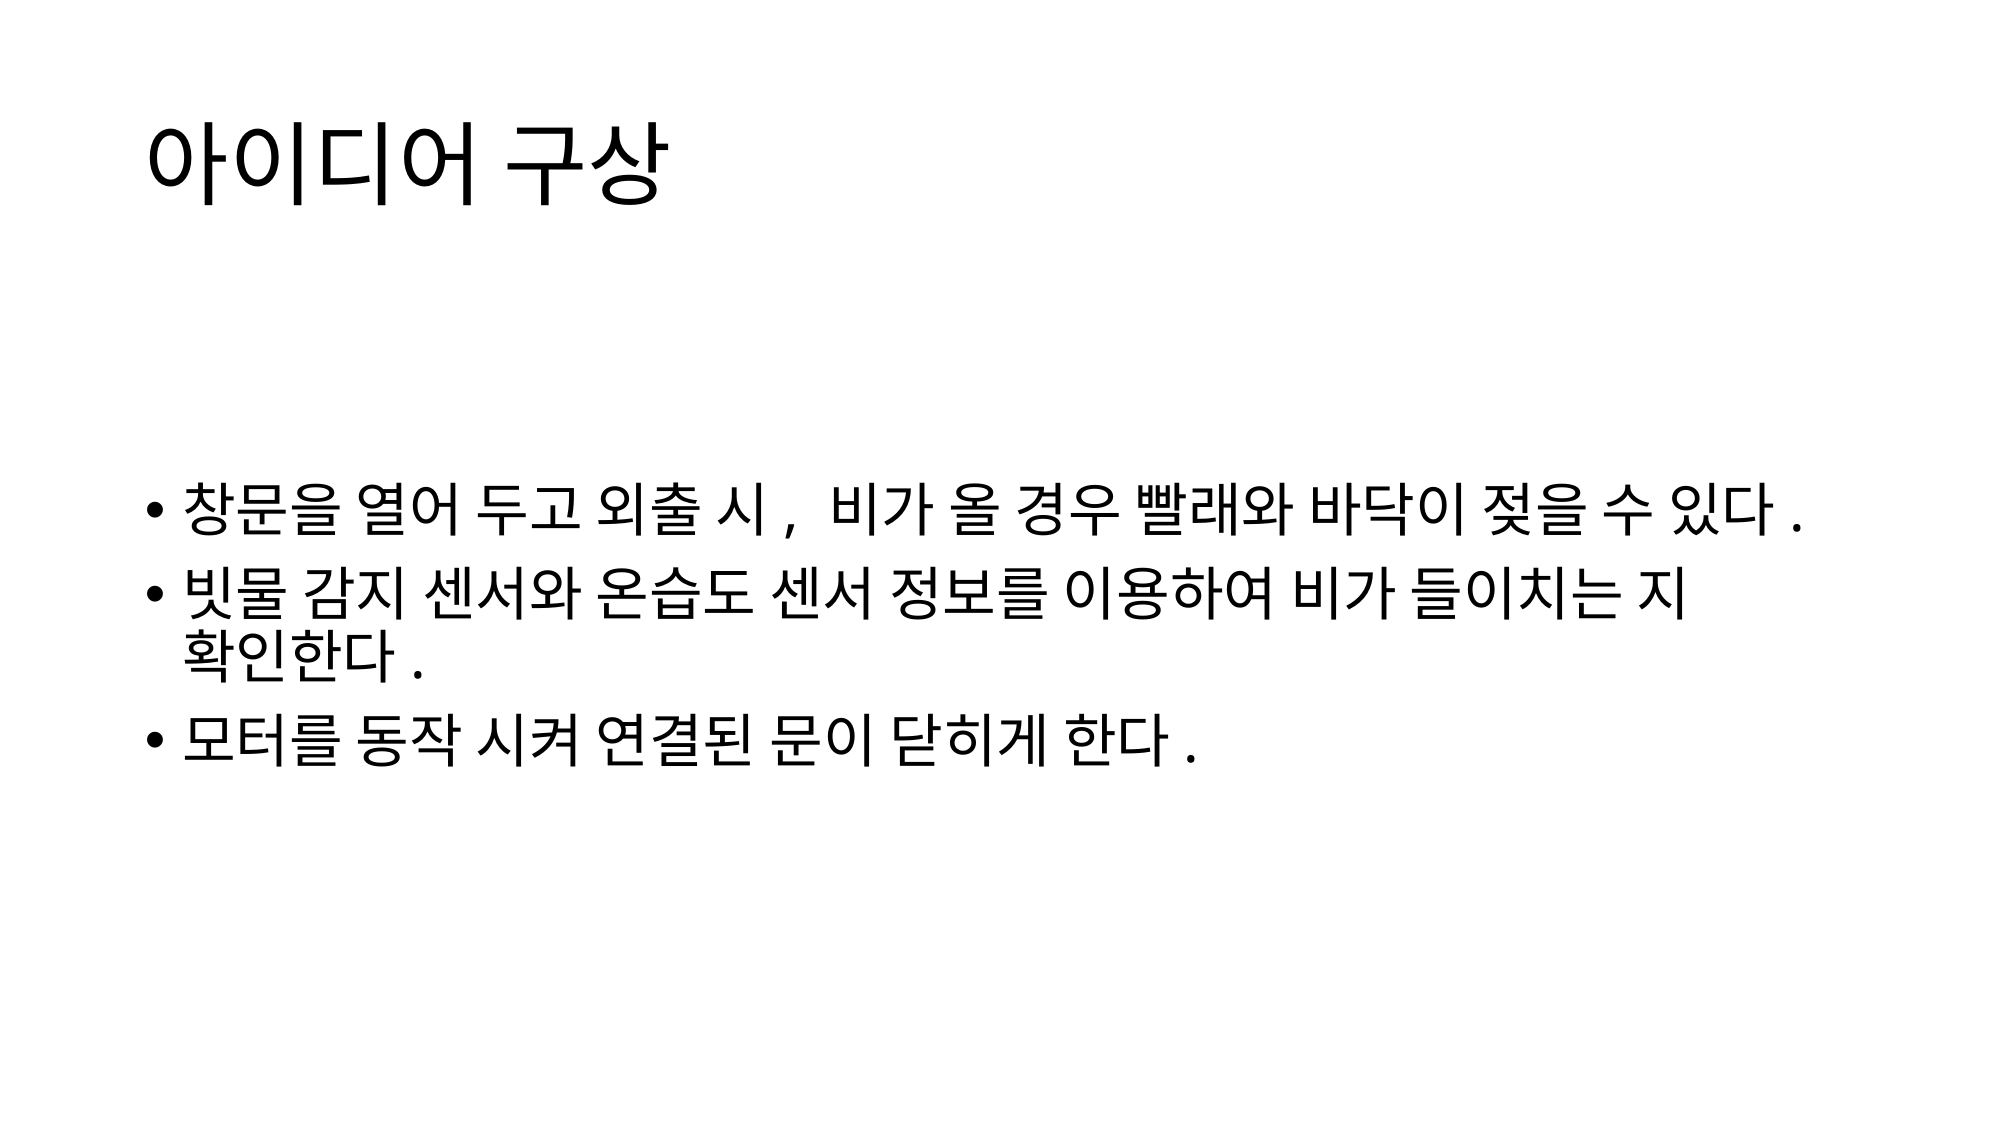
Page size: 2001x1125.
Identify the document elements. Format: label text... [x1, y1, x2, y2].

title 아이디어 구상 [136, 59, 1863, 278]
list 창문을 열어 두고 외출 시, 비가 올 경우 빨래와 바닥이 젖을 수 있다. 빗물 감지 센서와 온습도 센서 정보를 이용하여 비가 들이치는 지 확인한다. 모터를 동작 시켜 연결된 문이 닫히게 한다. [136, 298, 1863, 1014]
